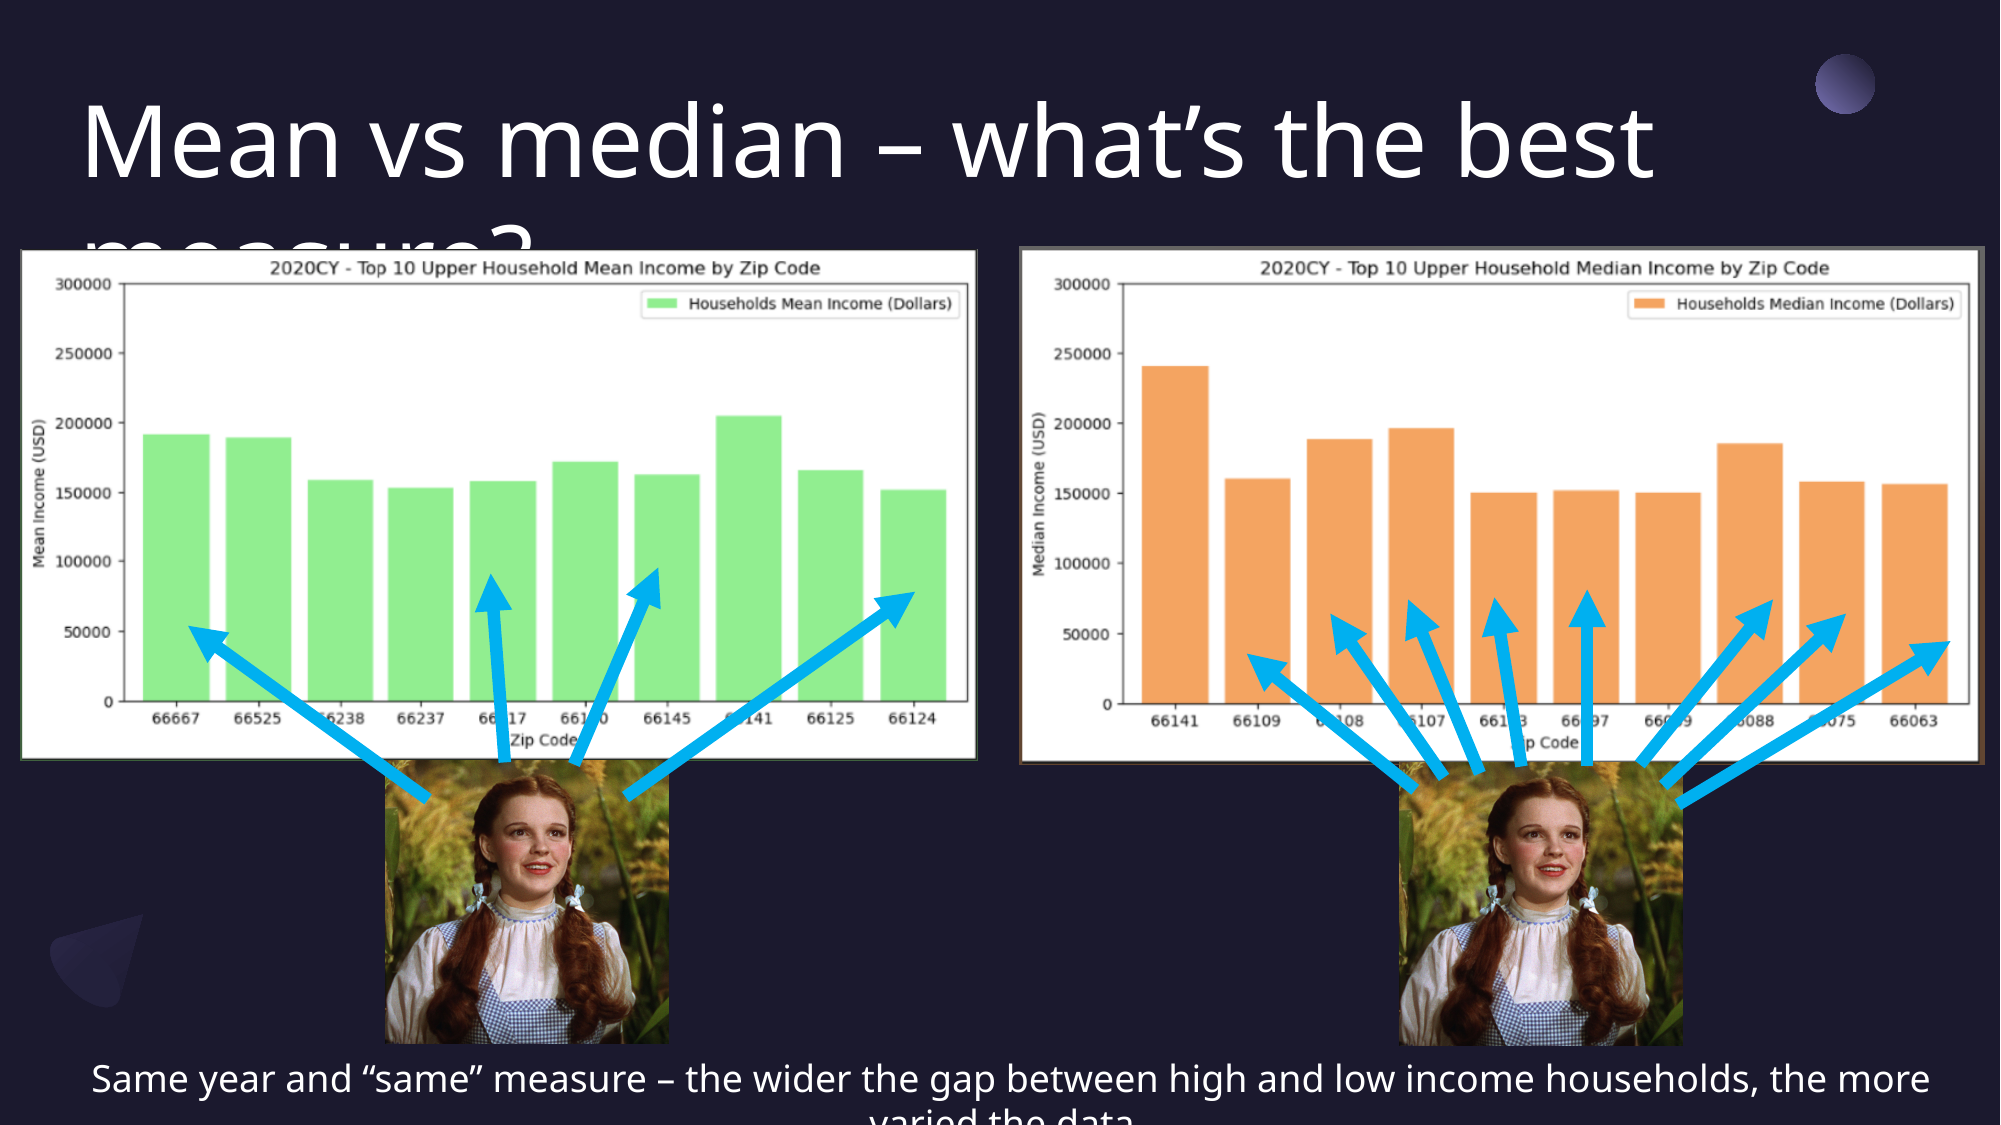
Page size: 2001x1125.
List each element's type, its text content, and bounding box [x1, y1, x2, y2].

text_box Same year and “same” measure – the wider the gap between high and low income households, the more varied the data. [43, 1047, 1981, 1125]
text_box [187, 567, 916, 1044]
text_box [1246, 589, 1951, 1046]
picture [20, 249, 978, 761]
title Mean vs median – what’s the best measure? [79, 77, 1899, 250]
picture [1019, 246, 1985, 765]
